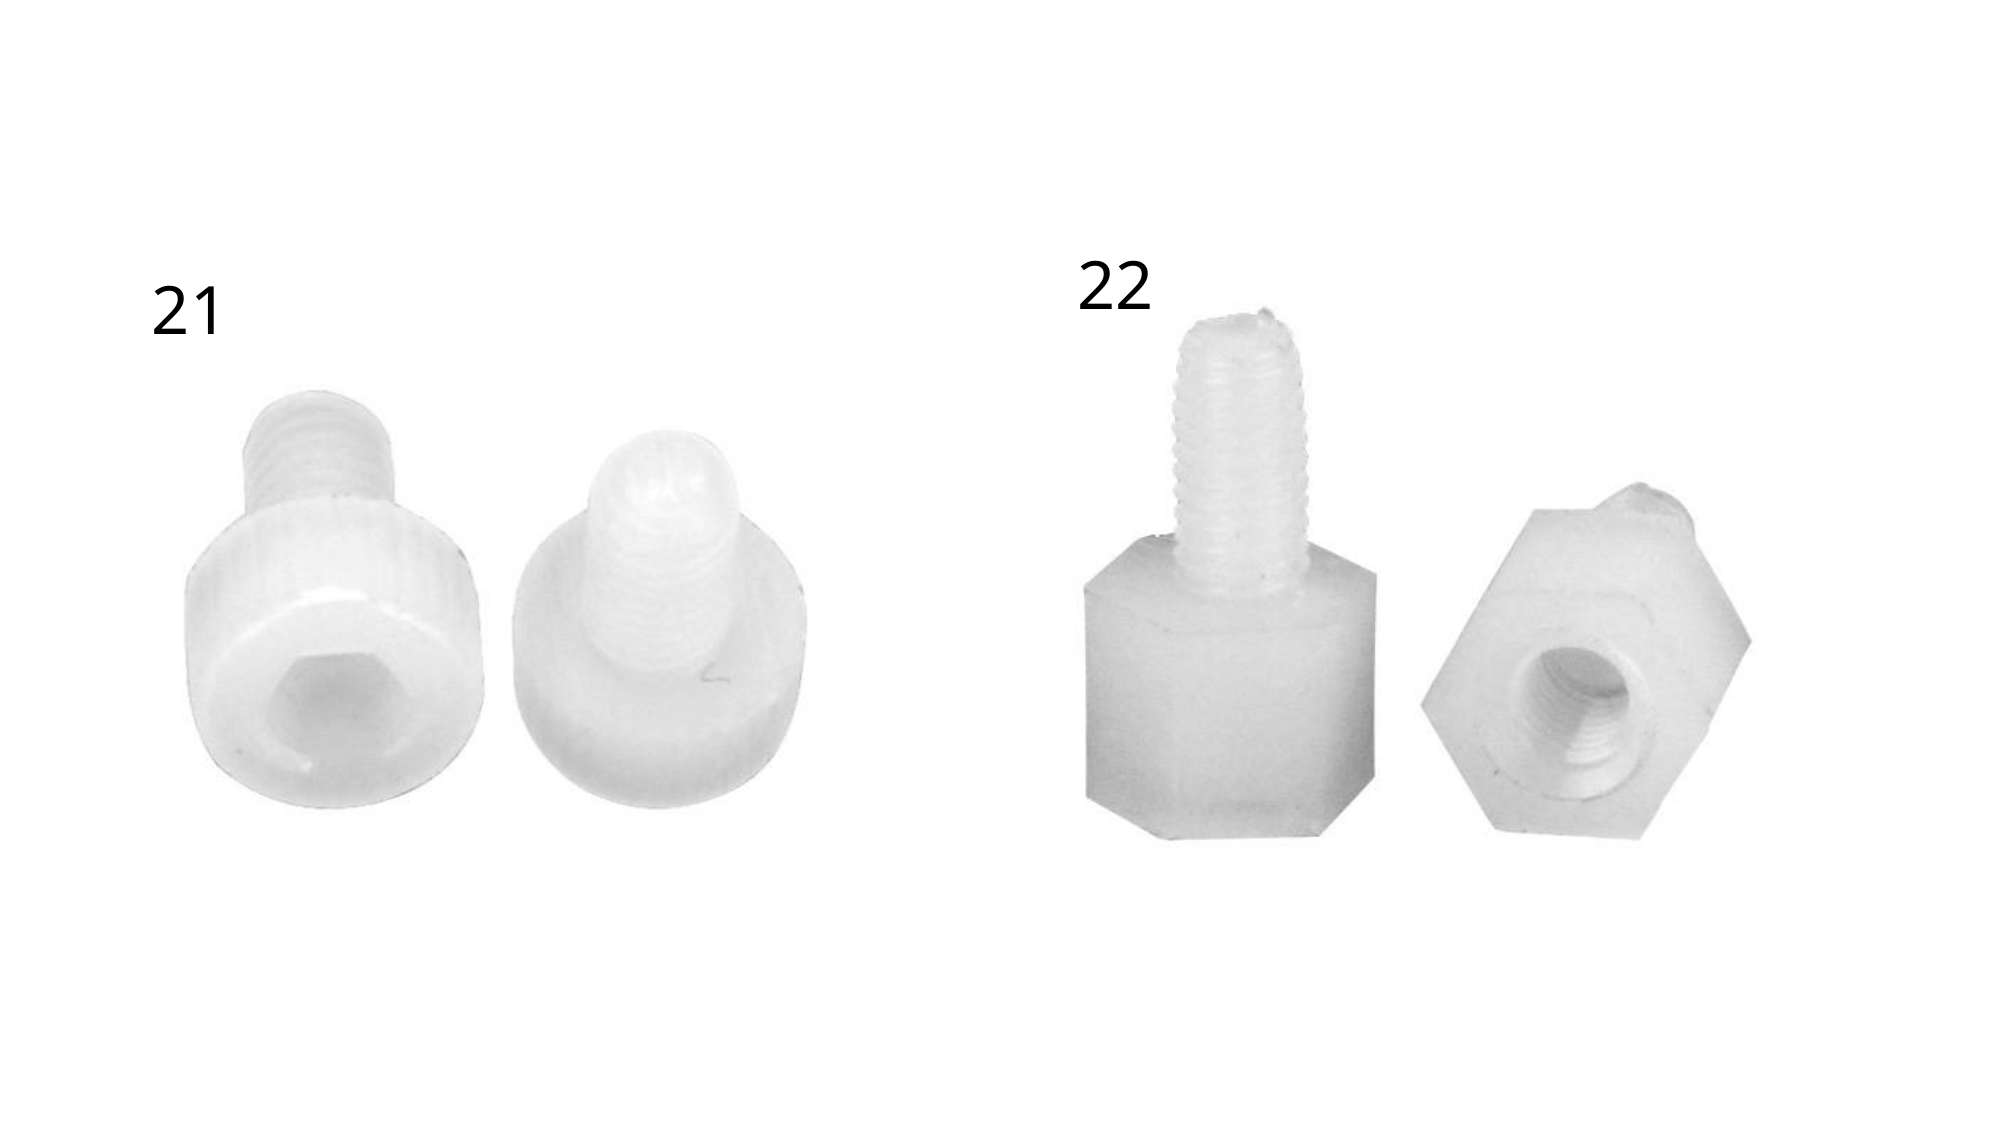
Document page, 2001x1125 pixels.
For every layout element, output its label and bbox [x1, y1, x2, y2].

text_box [1063, 235, 1773, 945]
text_box [137, 260, 847, 969]
